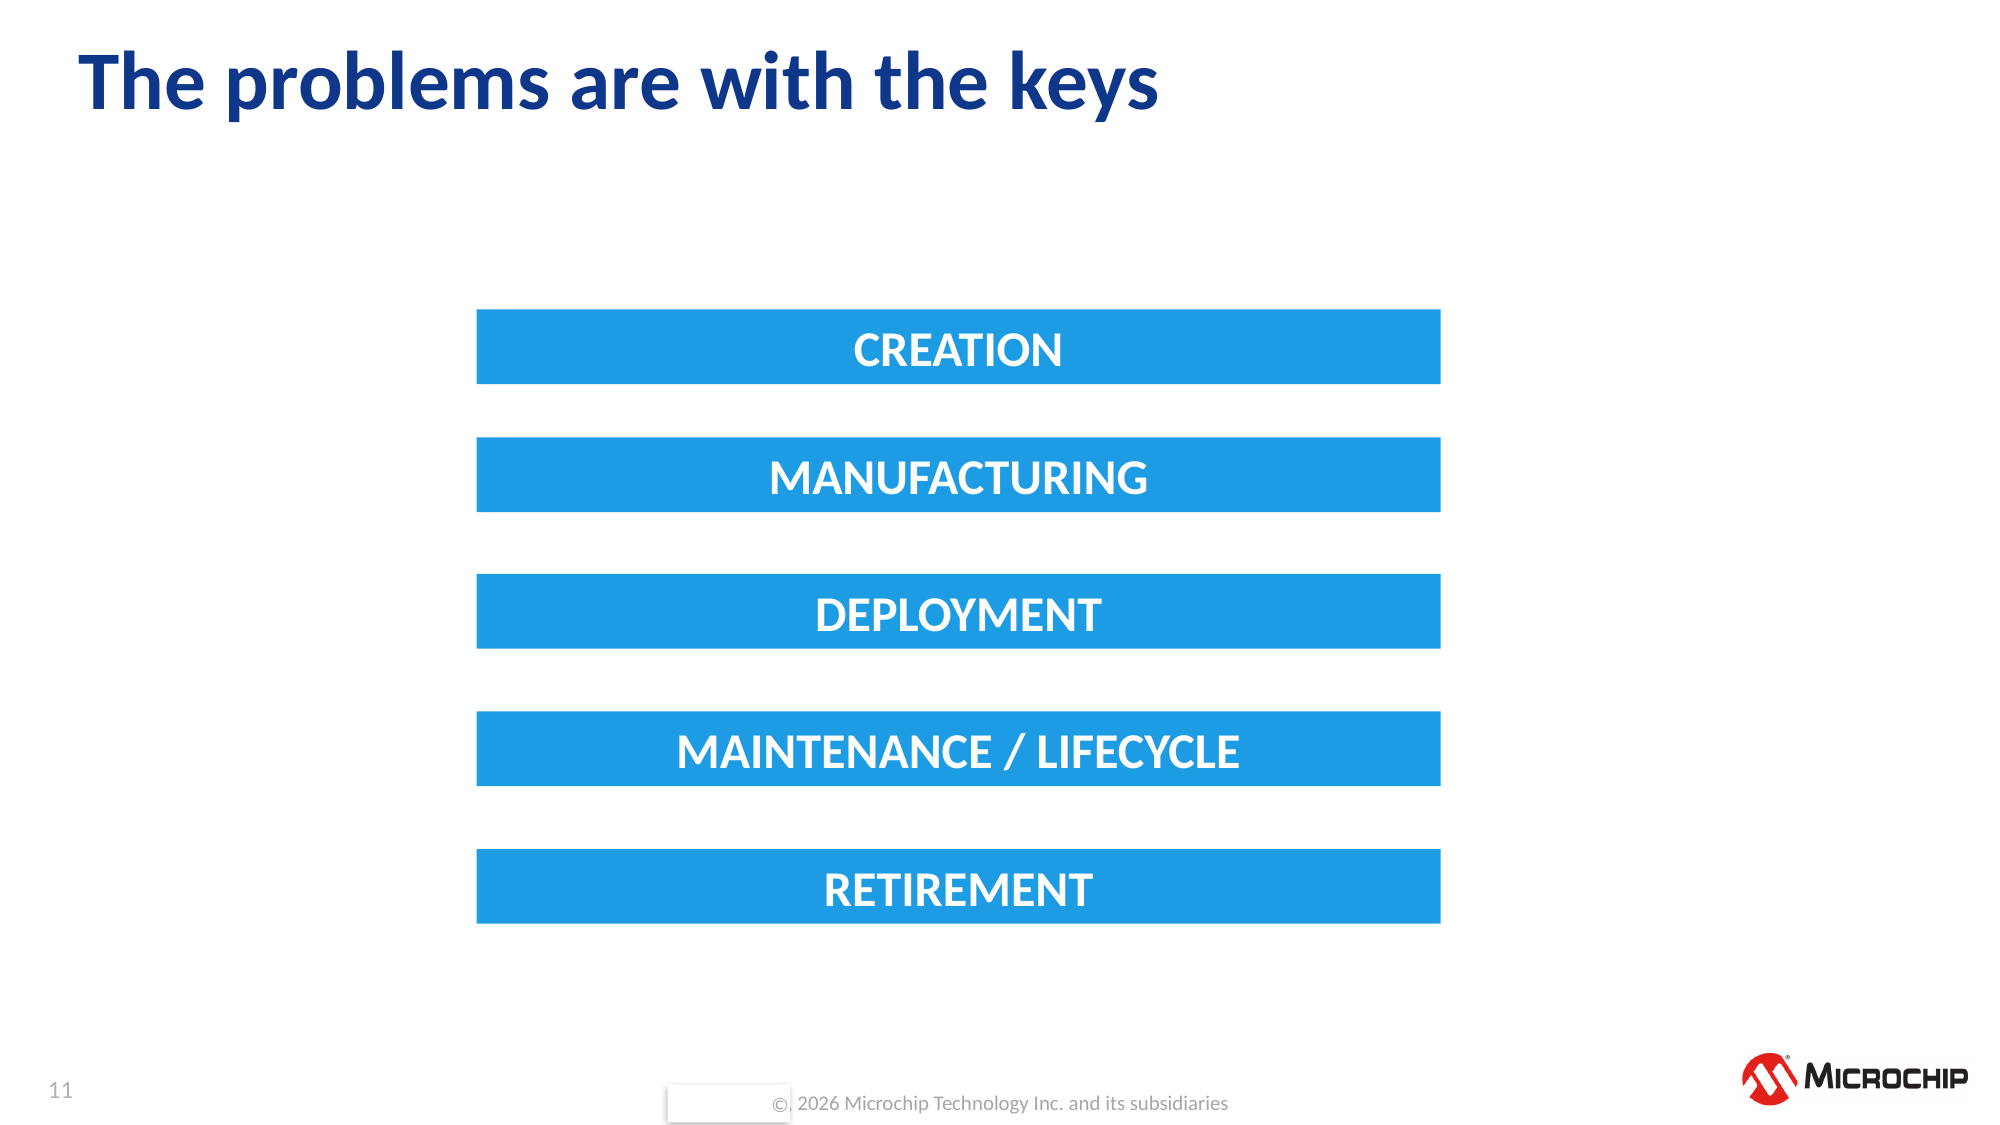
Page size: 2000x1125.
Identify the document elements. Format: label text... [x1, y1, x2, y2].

text_box CREATION [476, 309, 1441, 385]
title The problems are with the keys [58, 15, 1929, 144]
text_box DEPLOYMENT [476, 573, 1441, 649]
picture [1736, 1049, 1974, 1109]
text_box RETIREMENT [476, 849, 1441, 924]
slide_number 11 [25, 1058, 89, 1119]
text_box MAINTENANCE / LIFECYCLE [476, 711, 1441, 787]
text_box MANUFACTURING [476, 437, 1441, 513]
